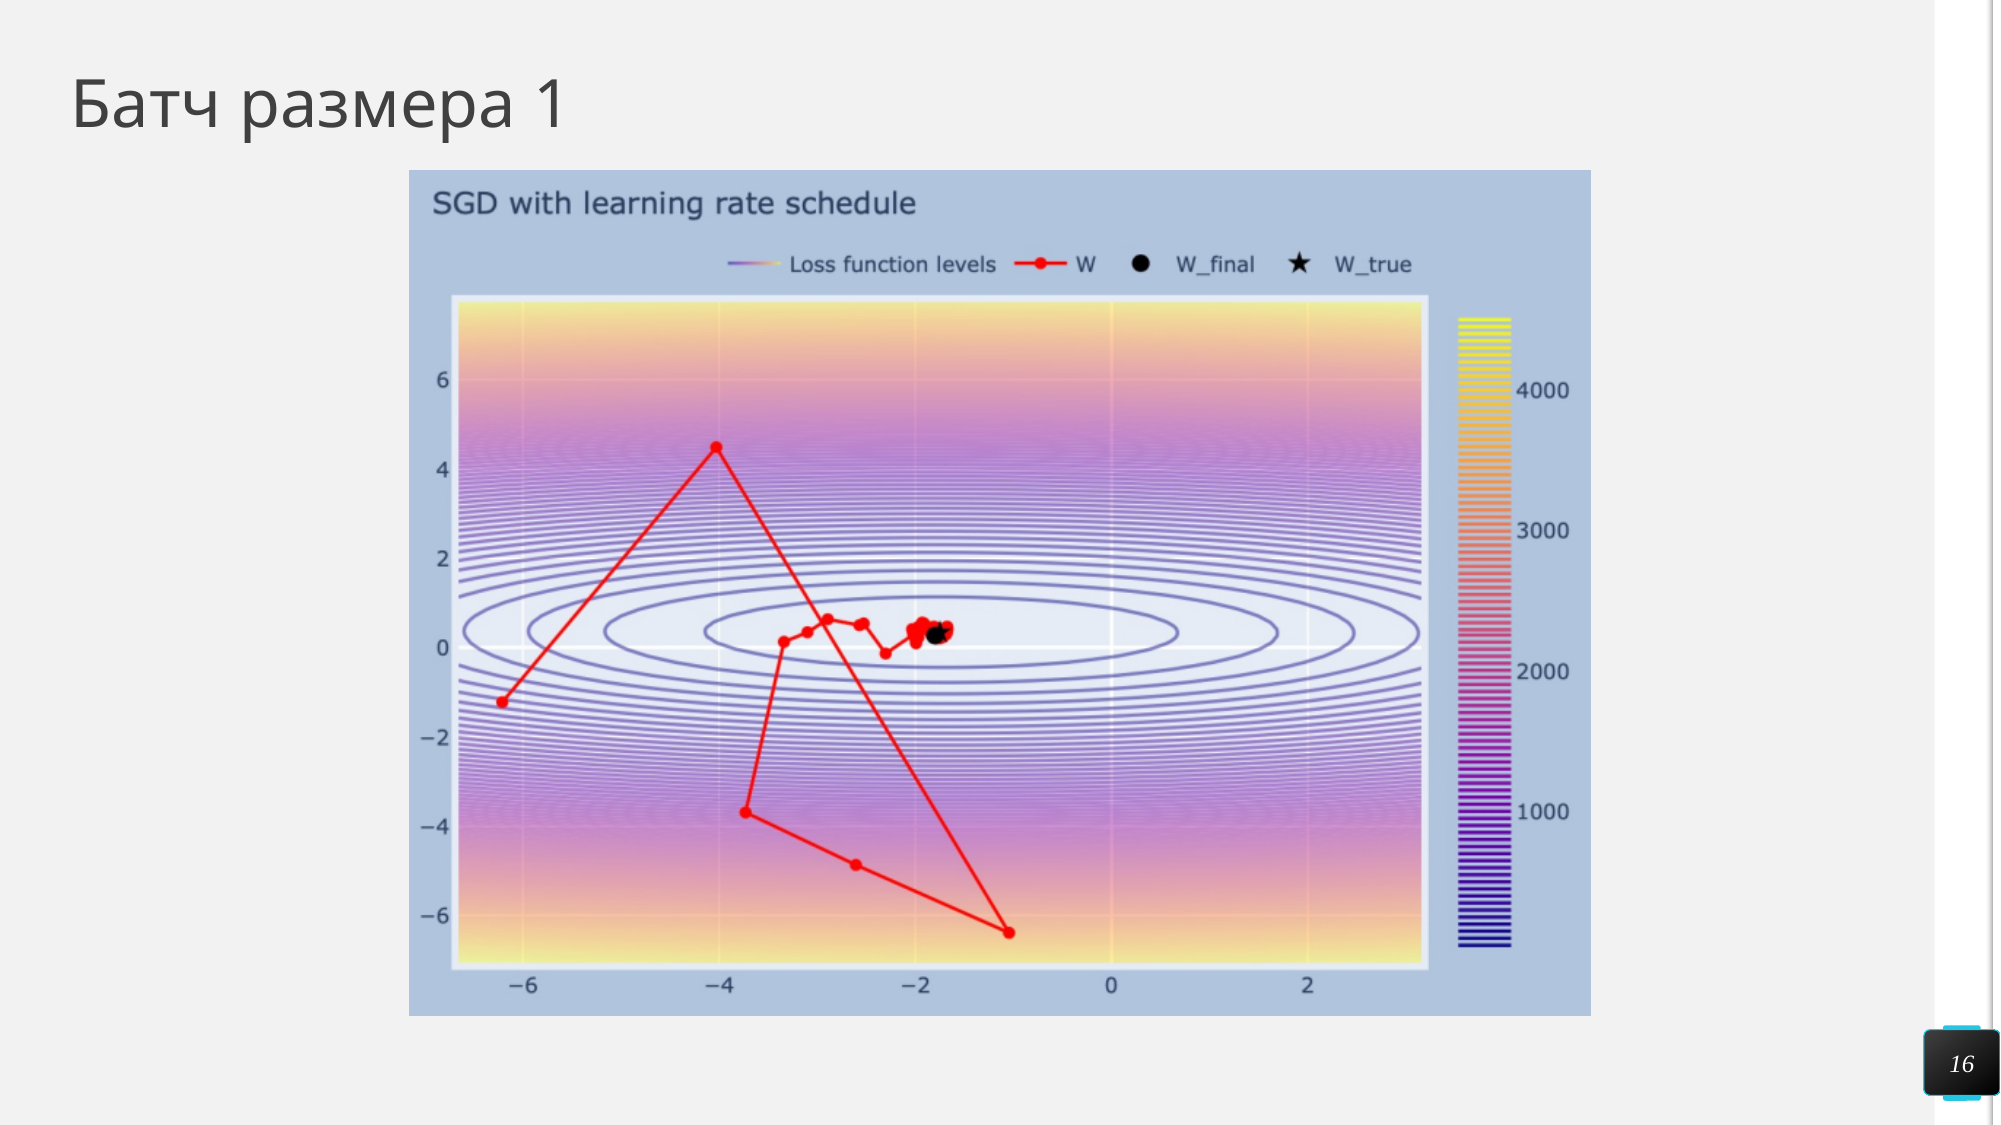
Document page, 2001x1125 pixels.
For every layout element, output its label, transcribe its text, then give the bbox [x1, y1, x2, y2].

title Батч размера 1 [70, 70, 1930, 142]
slide_number 16 [1923, 1029, 2000, 1096]
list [409, 170, 1590, 1016]
